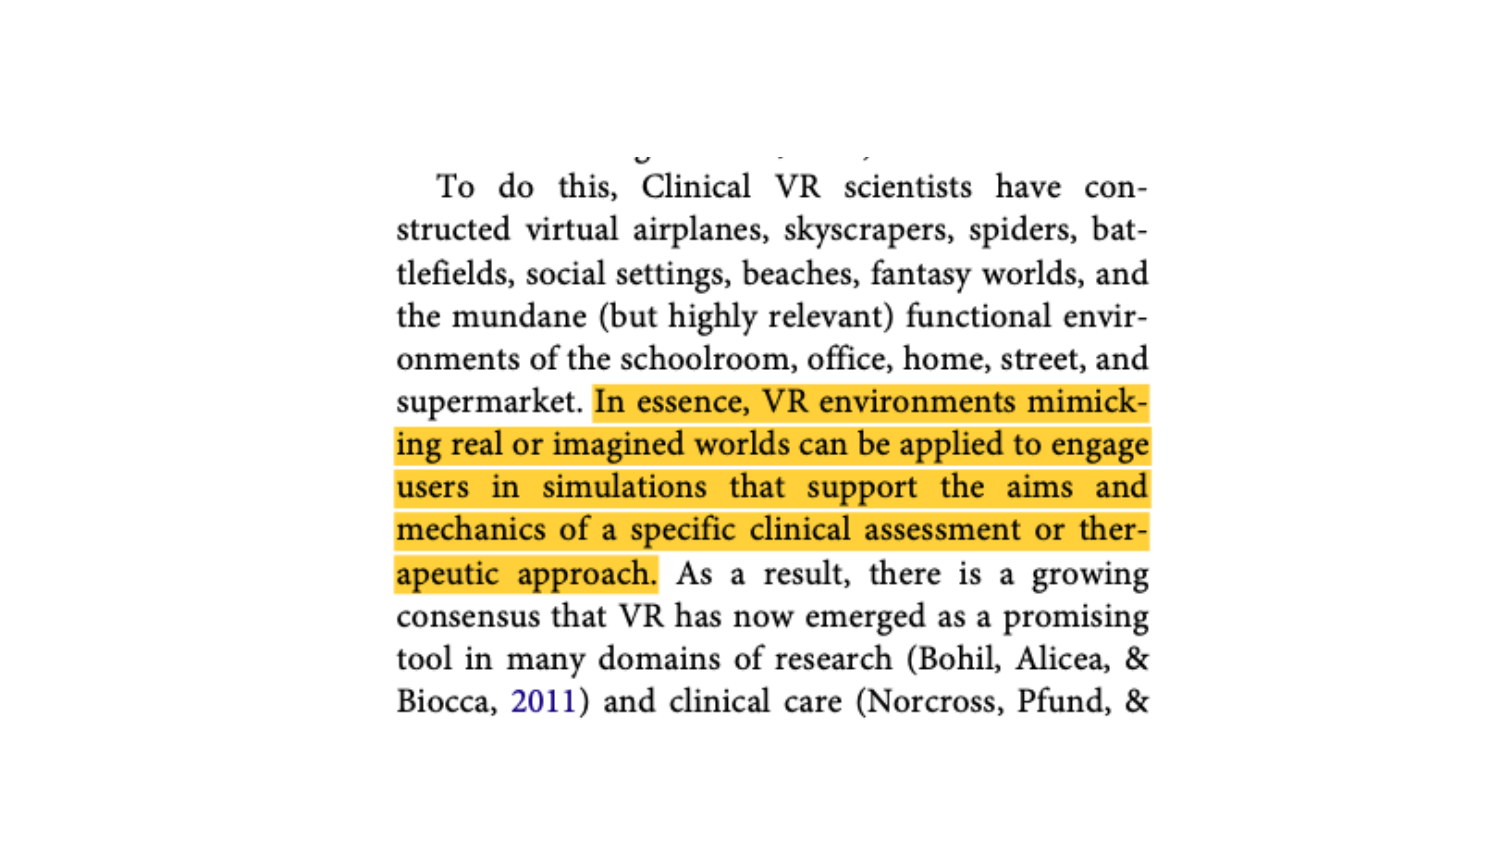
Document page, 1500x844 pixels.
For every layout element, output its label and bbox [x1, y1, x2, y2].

picture [356, 157, 1169, 729]
